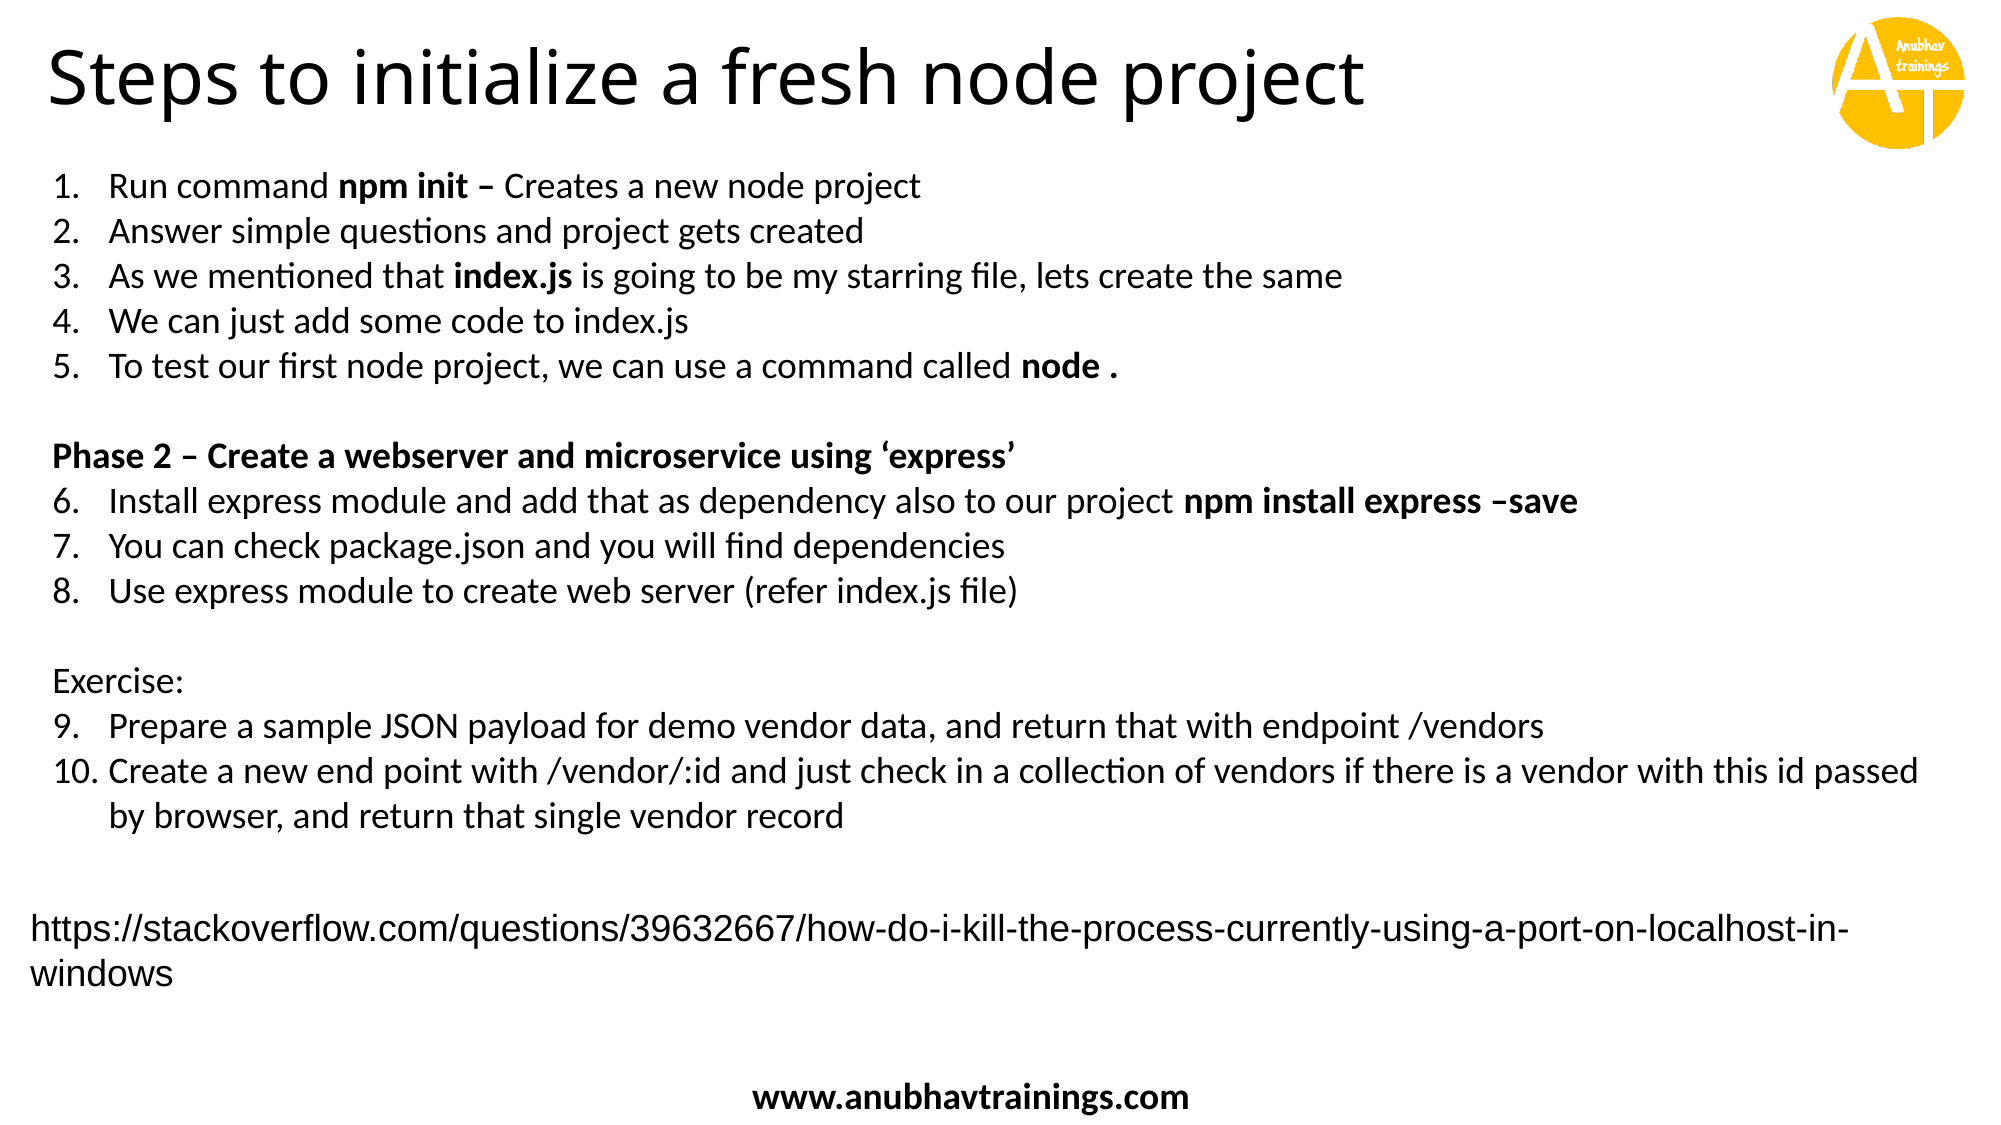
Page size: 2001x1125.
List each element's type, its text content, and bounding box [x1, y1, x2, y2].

text_box www.anubhavtrainings.com [737, 1064, 1320, 1125]
text_box Run command npm init – Creates a new node project Answer simple questions and project gets created As we mentioned that index.js is going to be my starring file, lets create the same We can just add some code to index.js To test our first node project, we can use a command called node . Phase 2 – Create a webserver and microservice using ‘express’ Install express module and add that as dependency also to our project npm install express –save You can check package.json and you will find dependencies Use express module to create web server (refer index.js file) Exercise: Prepare a sample JSON payload for demo vendor data, and return that with endpoint /vendors Create a new end point with /vendor/:id and just check in a collection of vendors if there is a vendor with this id passed by browser, and return that single vendor record [37, 153, 1963, 843]
picture [1819, 8, 1972, 160]
text_box Steps to initialize a fresh node project [27, 15, 1819, 133]
text_box https://stackoverflow.com/questions/39632667/how-do-i-kill-the-process-currently-using-a-port-on-localhost-in-windows [15, 896, 1913, 1002]
